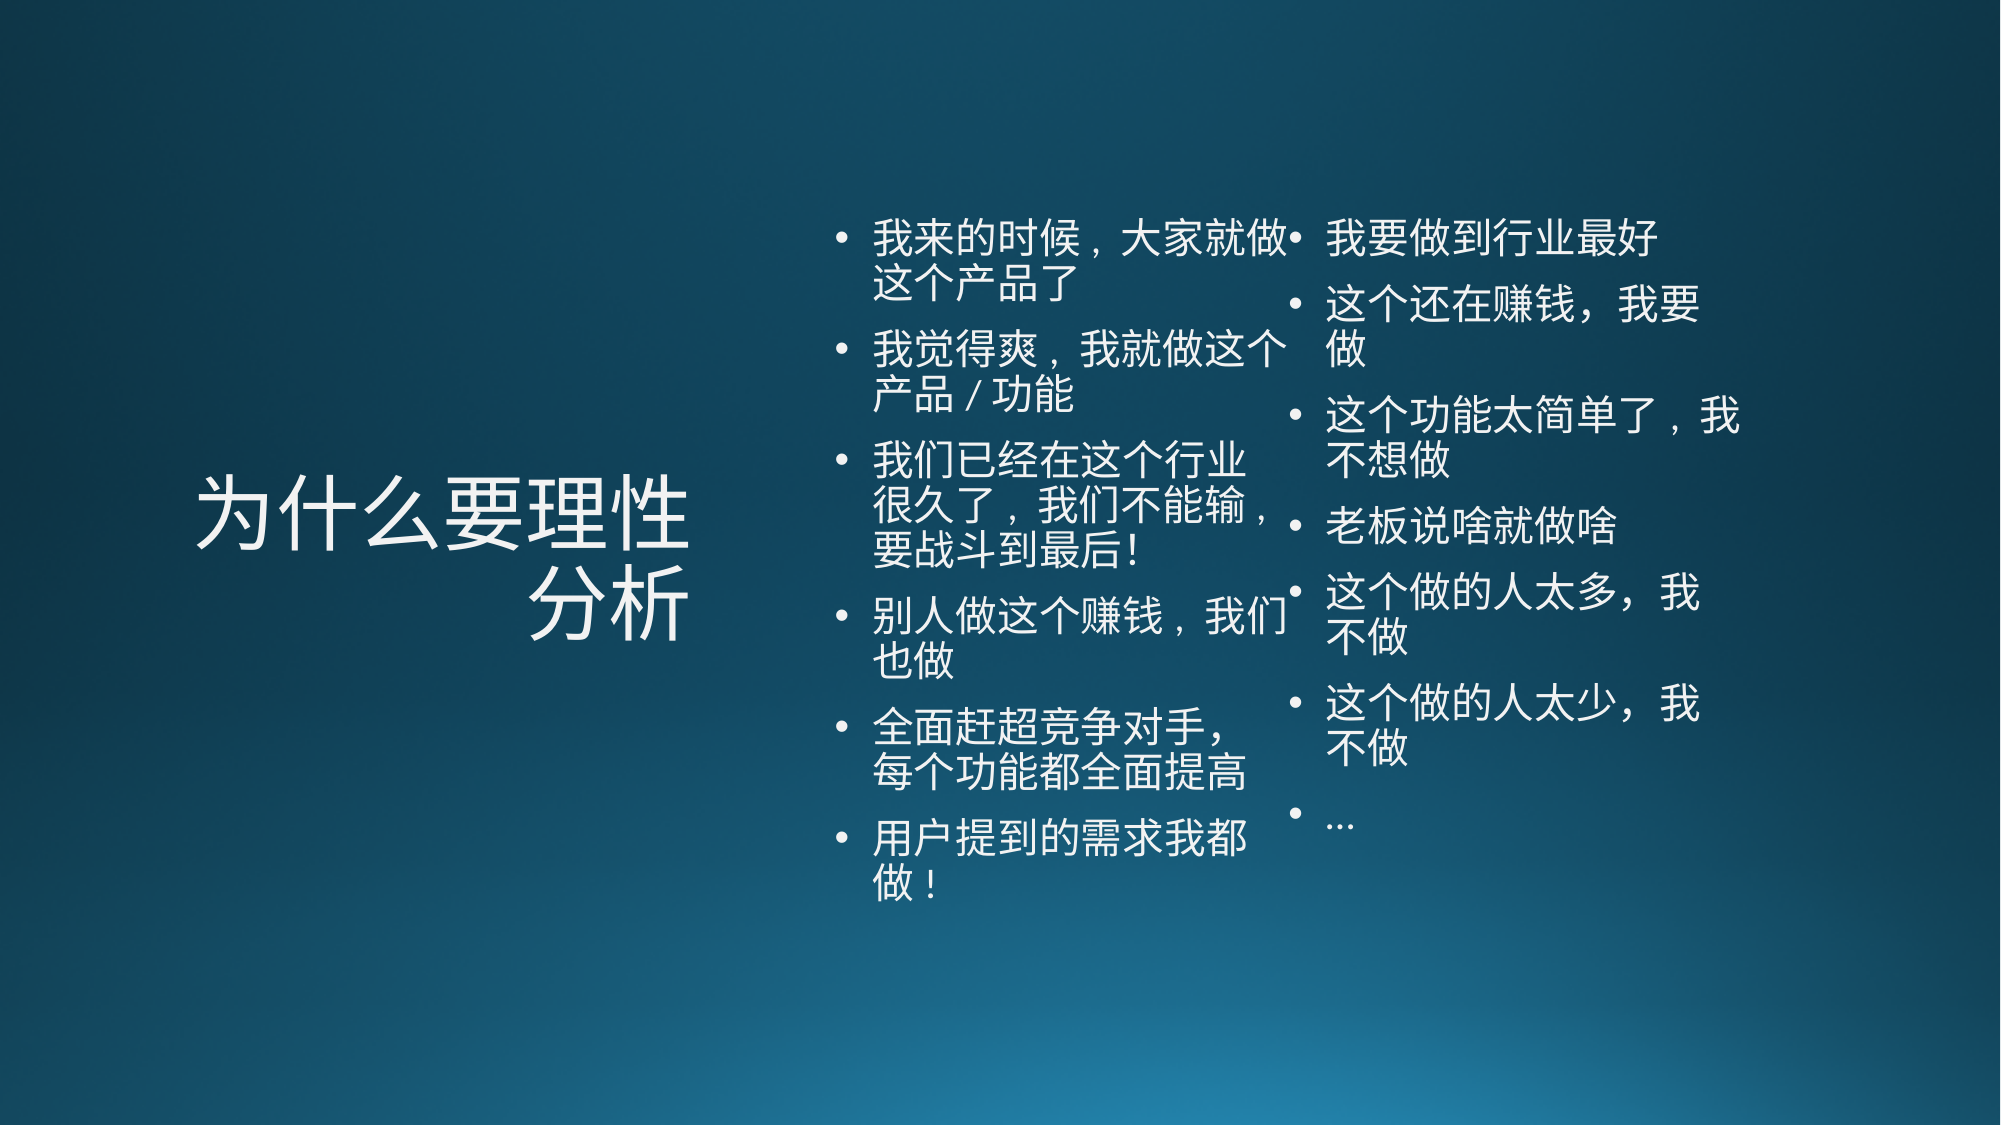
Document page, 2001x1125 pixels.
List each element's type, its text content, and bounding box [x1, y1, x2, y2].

title 为什么要理性分析 [137, 183, 708, 942]
list 我来的时候, 大家就做这个产品了 我觉得爽, 我就做这个产品/功能 我们已经在这个行业很久了, 我们不能输, 要战斗到最后！ 别人做这个赚钱, 我们也做 全面赶超竞争对手，每个功能都全面提高 用户提到的需求我都做! 我要做到行业最好 这个还在赚钱，我要做 这个功能太简单了, 我不想做 老板说啥就做啥 这个做的人太多，我不做 这个做的人太少，我不做 … [819, 183, 1757, 942]
picture [0, 0, 2001, 1125]
